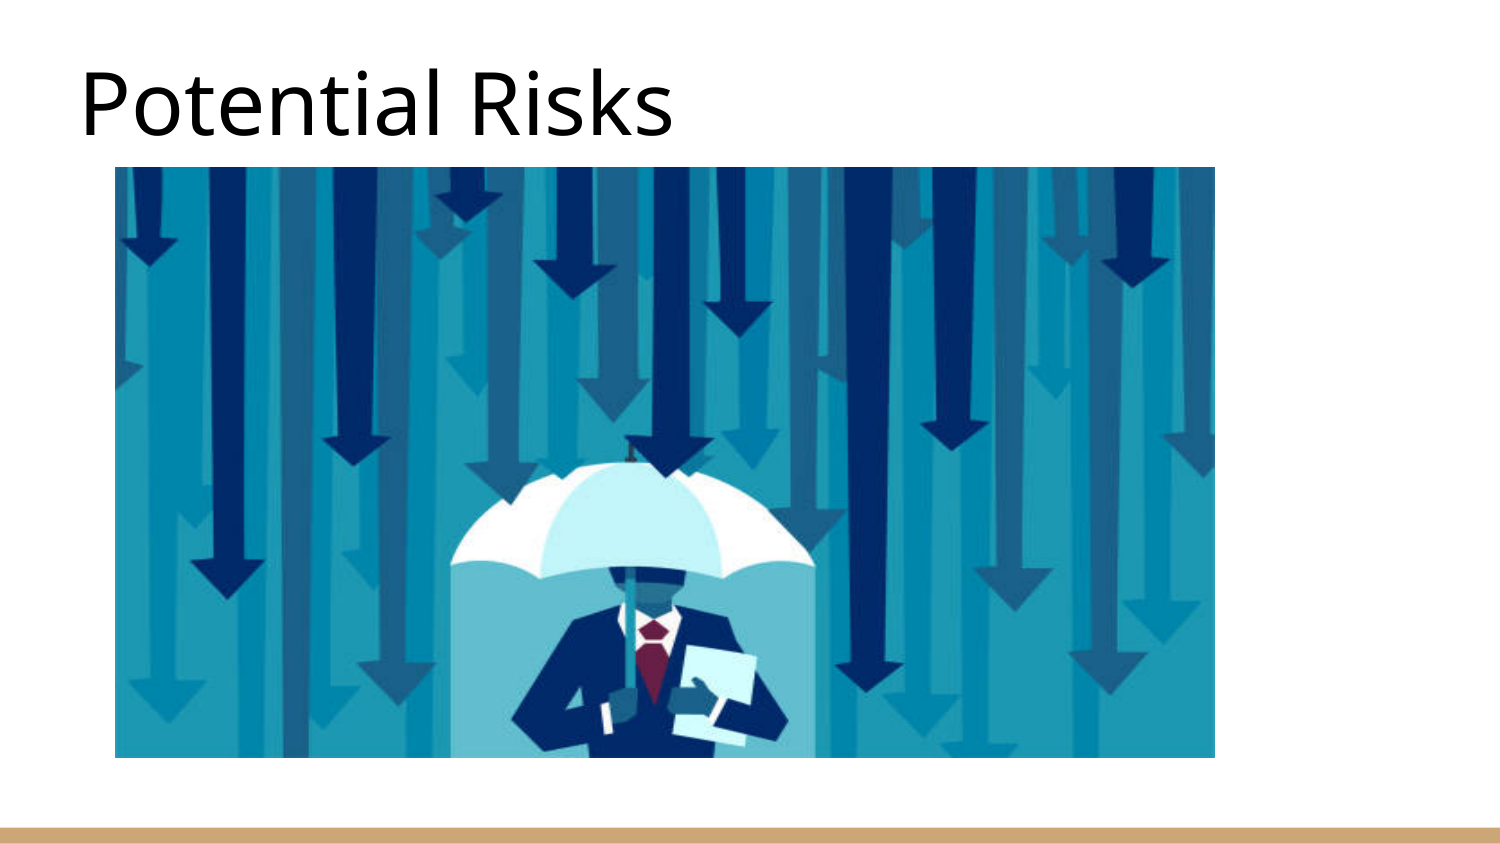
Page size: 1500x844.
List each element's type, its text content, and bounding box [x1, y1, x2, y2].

picture [114, 167, 263, 758]
picture [263, 167, 986, 758]
picture [977, 167, 1216, 758]
title Potential Risks [63, 31, 1462, 168]
